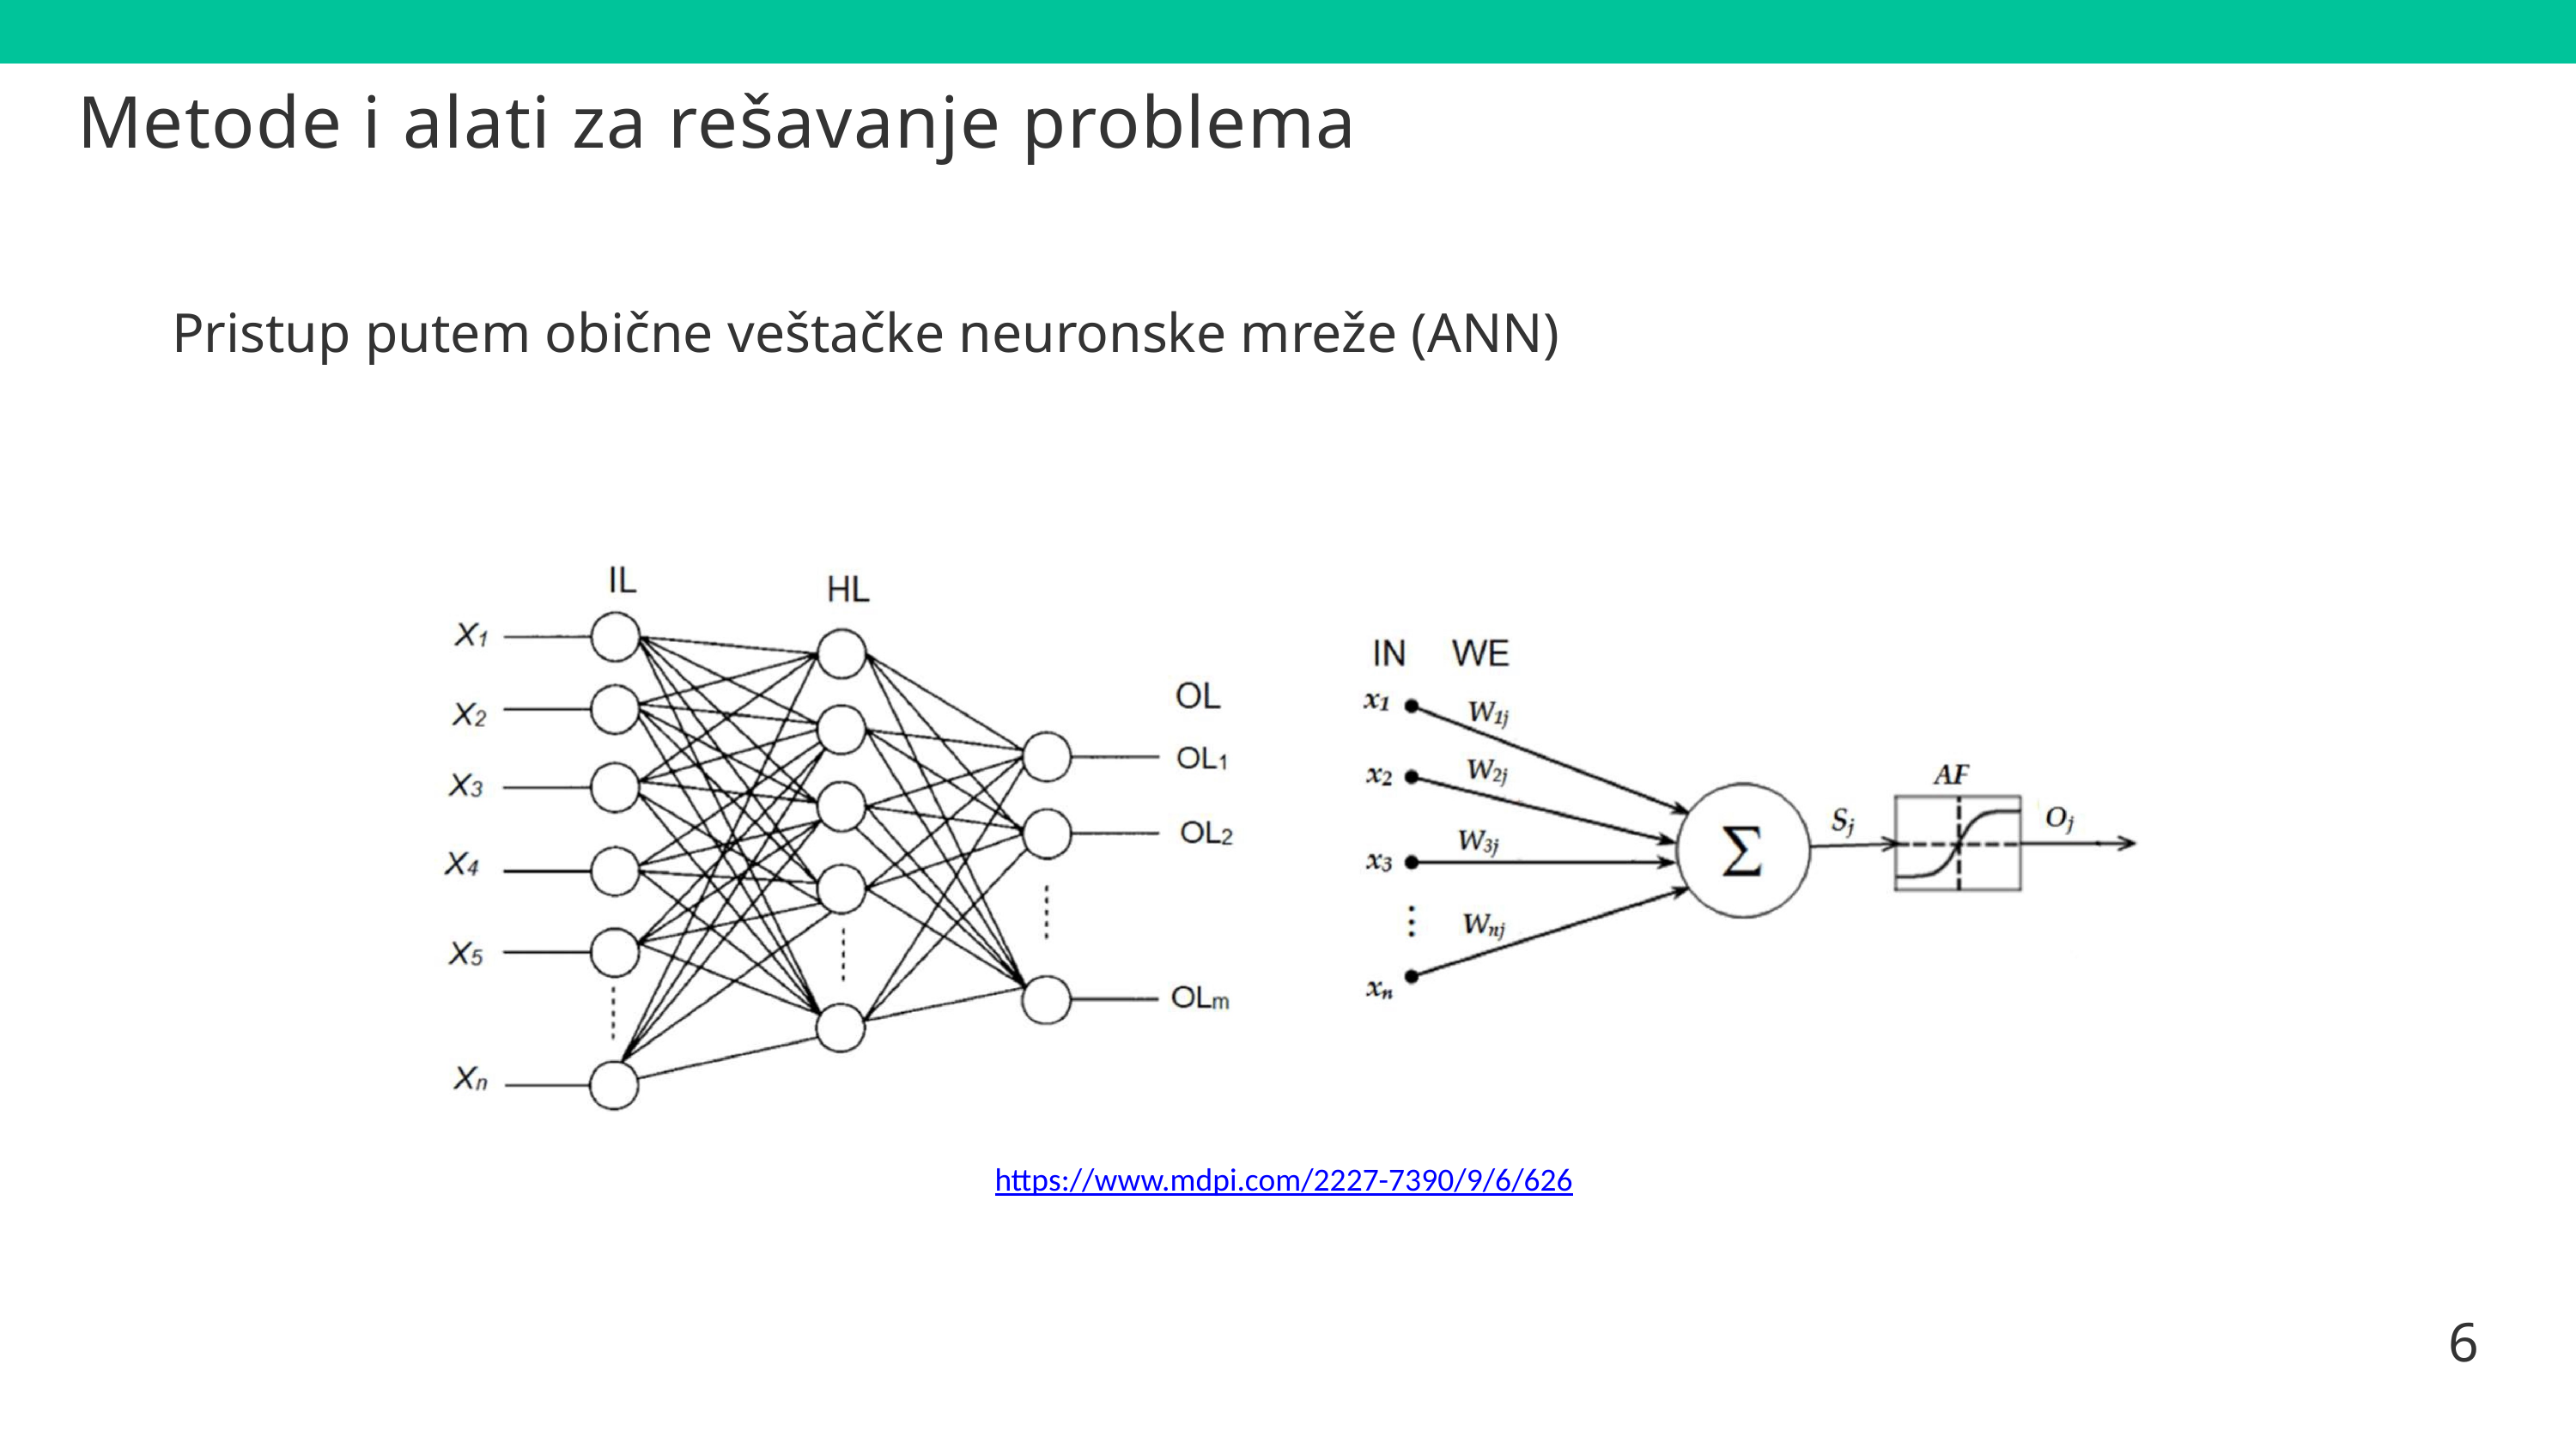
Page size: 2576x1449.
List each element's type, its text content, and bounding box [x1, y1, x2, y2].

picture [429, 552, 2147, 1154]
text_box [0, 0, 2576, 64]
text_box Pristup putem obične veštačke neuronske mreže (ANN) [171, 276, 1643, 363]
text_box https://www.mdpi.com/2227-7390/9/6/626 [981, 1162, 1595, 1204]
title Metode i alati za rešavanje problema [64, 73, 1621, 200]
text_box 6 [2383, 1286, 2480, 1373]
